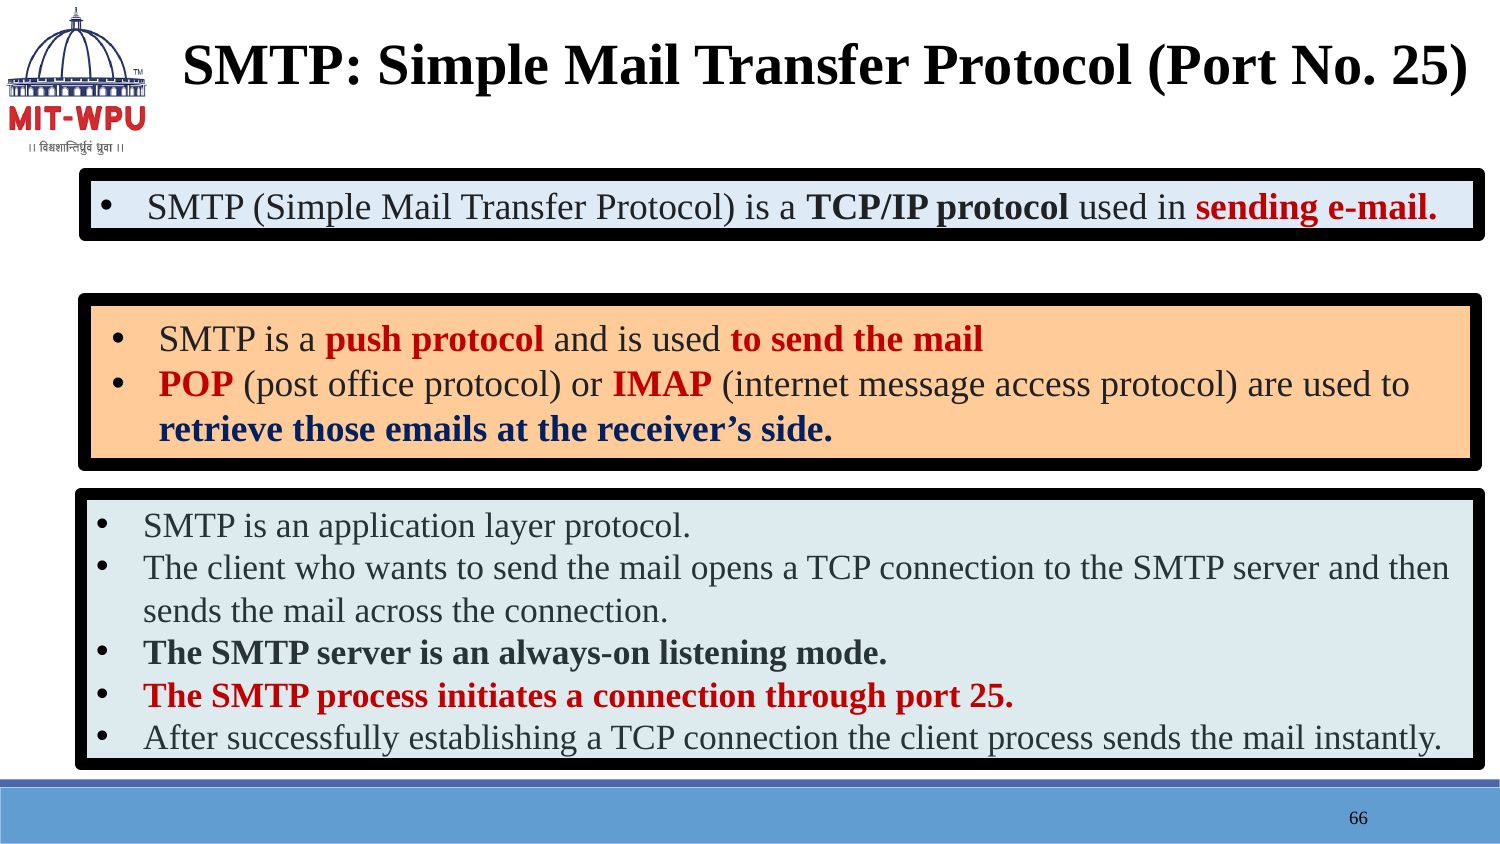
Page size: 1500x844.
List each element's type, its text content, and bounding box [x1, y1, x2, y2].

slide_number ‹#› [1218, 794, 1380, 840]
text_box SMTP (Simple Mail Transfer Protocol) is a TCP/IP protocol used in sending e-mail. [84, 174, 1480, 235]
text_box SMTP is a push protocol and is used to send the mail POP (post office protocol) or IMAP (internet message access protocol) are used to retrieve those emails at the receiver’s side. [84, 299, 1477, 465]
picture [6, 7, 164, 156]
text_box SMTP is an application layer protocol. The client who wants to send the mail opens a TCP connection to the SMTP server and then sends the mail across the connection. The SMTP server is an always-on listening mode. The SMTP process initiates a connection through port 25. After successfully establishing a TCP connection the client process sends the mail instantly. [81, 494, 1480, 765]
title SMTP: Simple Mail Transfer Protocol (Port No. 25) [171, 7, 1500, 103]
